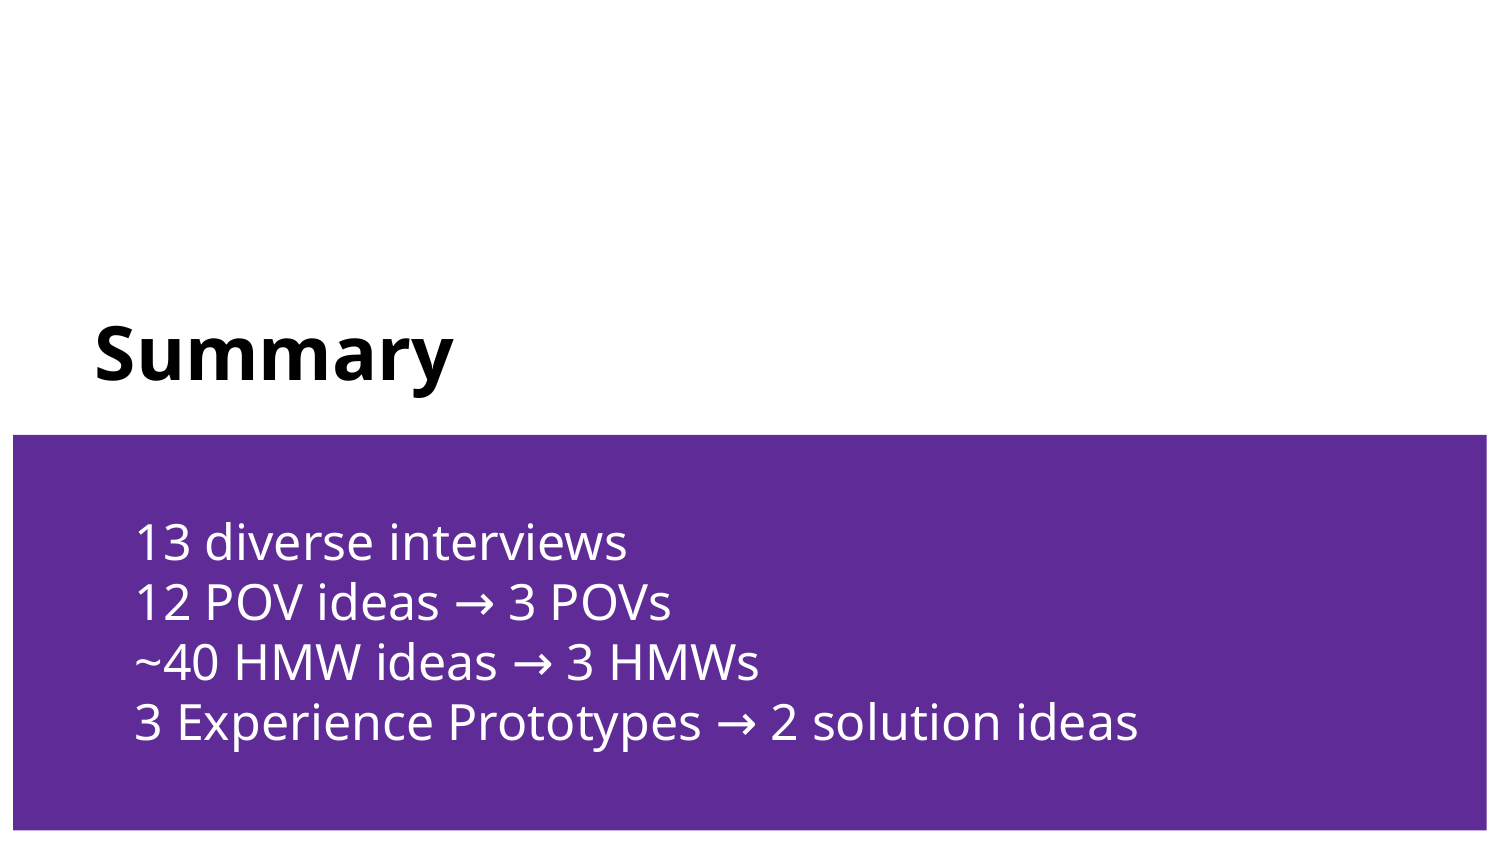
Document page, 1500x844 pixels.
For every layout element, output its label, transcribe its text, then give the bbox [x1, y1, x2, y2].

title Summary [79, 281, 1423, 411]
text_box 13 diverse interviews 12 POV ideas → 3 POVs ~40 HMW ideas → 3 HMWs 3 Experience Prototypes → 2 solution ideas [119, 495, 1170, 601]
